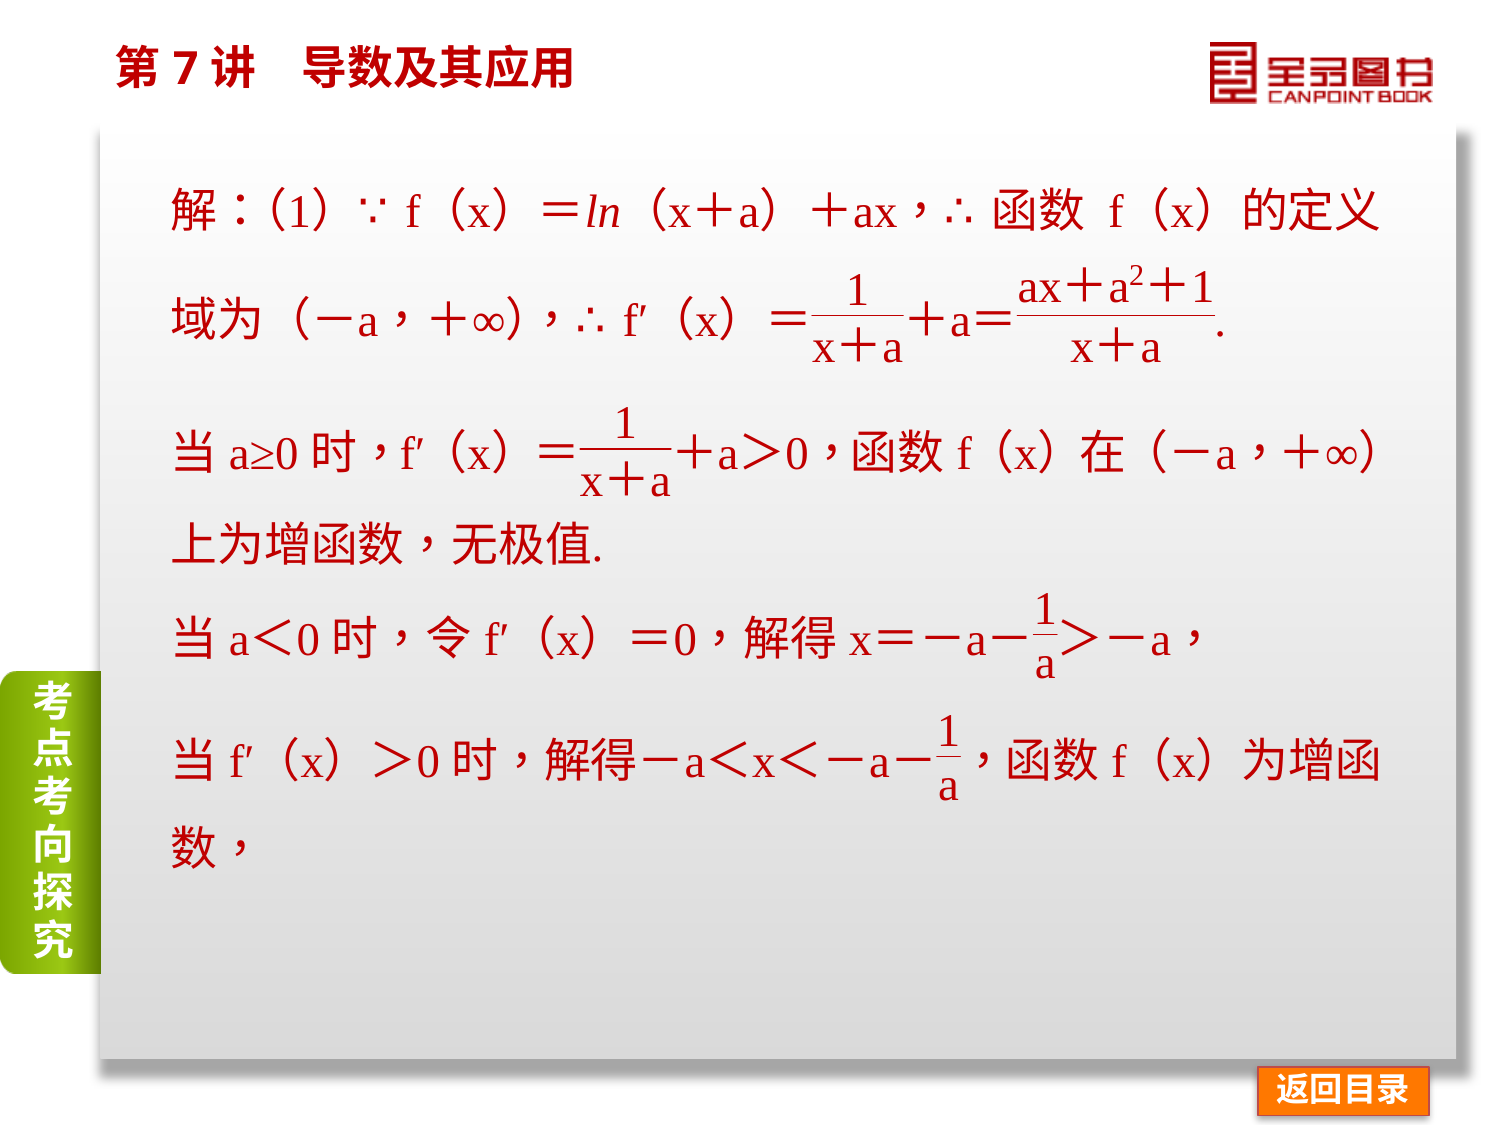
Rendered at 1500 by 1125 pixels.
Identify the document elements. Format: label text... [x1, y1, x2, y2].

picture [1210, 42, 1433, 104]
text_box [170, 179, 1382, 1125]
text_box 第7讲 导数及其应用 [100, 27, 1199, 106]
text_box 返回目录 [1385, 1066, 1430, 1116]
picture [0, 671, 101, 974]
